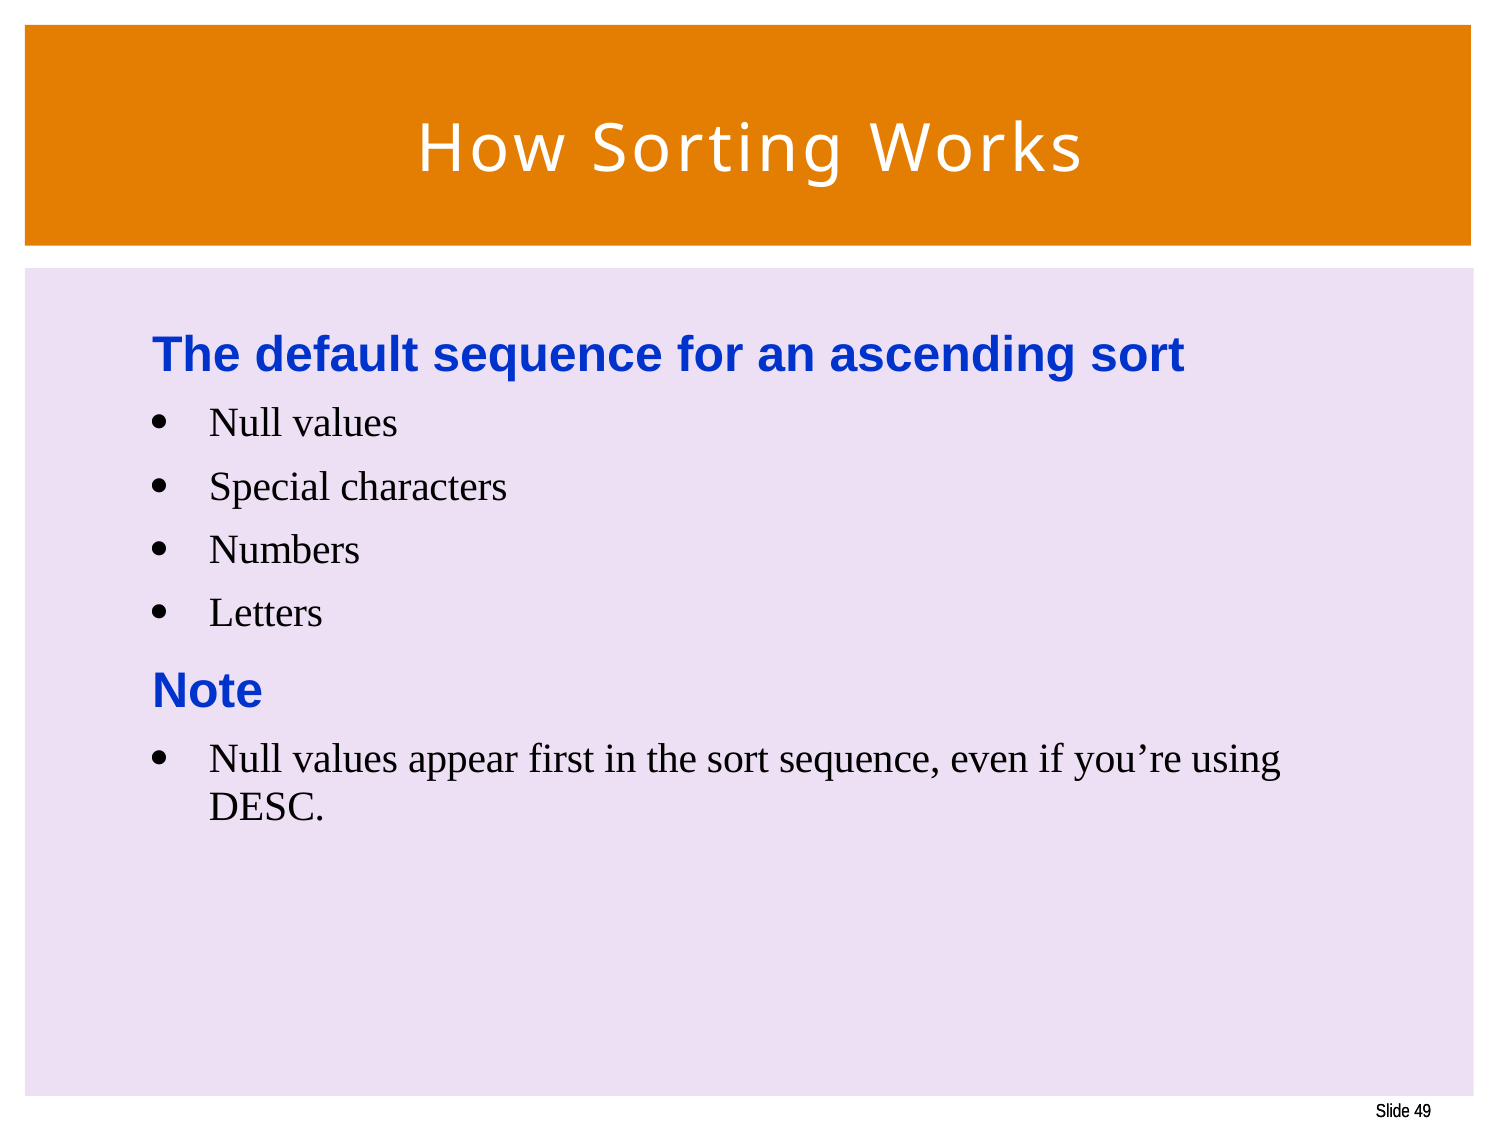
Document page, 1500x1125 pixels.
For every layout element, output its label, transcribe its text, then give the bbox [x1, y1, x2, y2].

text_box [151, 324, 1360, 843]
title How Sorting Works [62, 58, 1438, 232]
